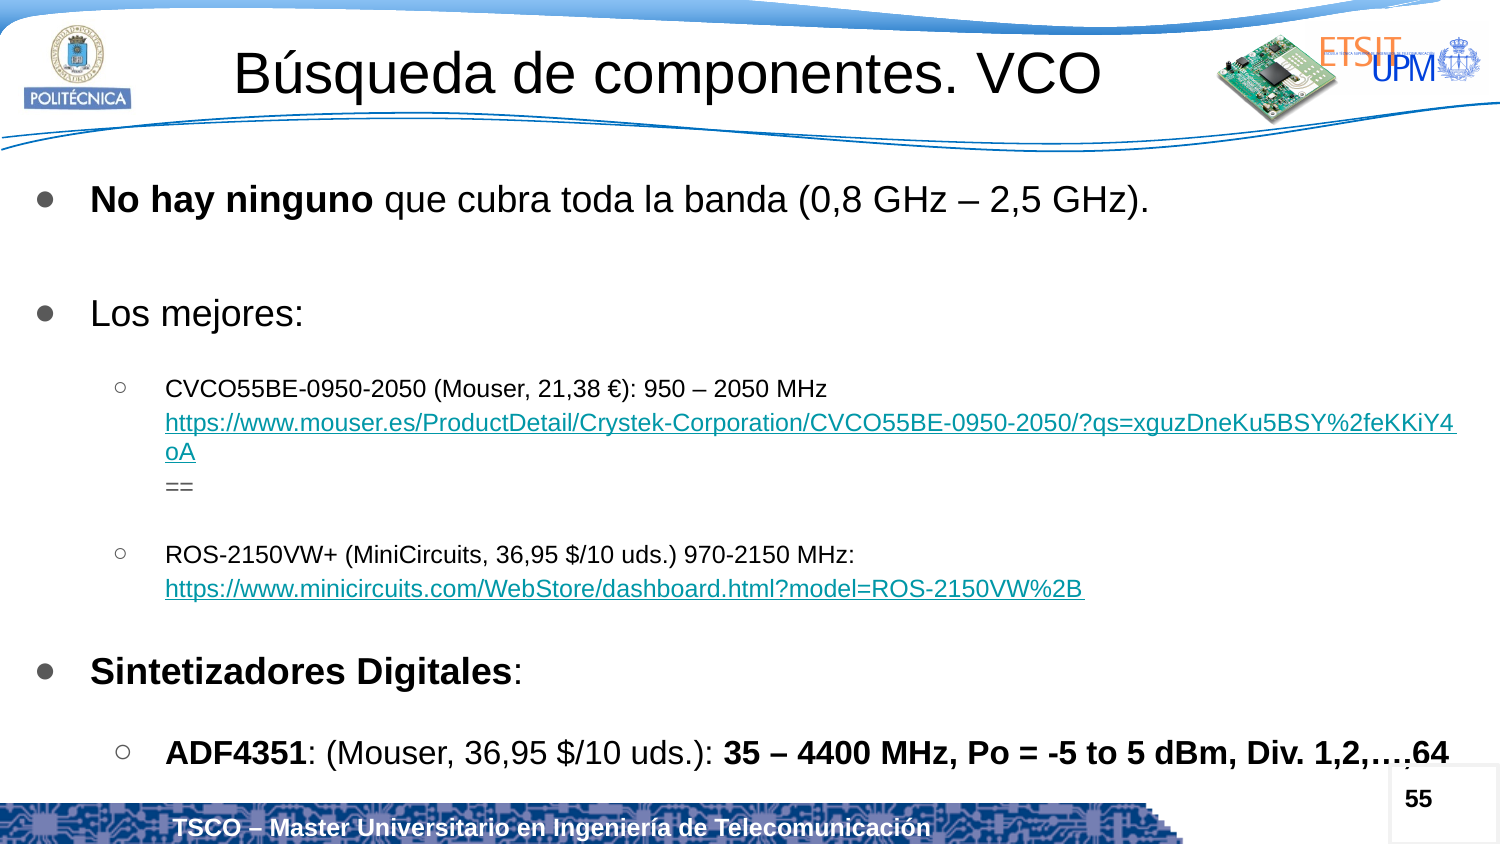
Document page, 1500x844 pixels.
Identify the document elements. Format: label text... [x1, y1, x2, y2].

list No hay ninguno que cubra toda la banda (0,8 GHz – 2,5 GHz). Los mejores: CVCO55BE-0950-2050 (Mouser, 21,38 €): 950 – 2050 MHz https://www.mouser.es/ProductDetail/Crystek-Corporation/CVCO55BE-0950-2050/?qs=xguzDneKu5BSY%2feKKiY4oA== ROS-2150VW+ (MiniCircuits, 36,95 $/10 uds.) 970-2150 MHz: https://www.minicircuits.com/WebStore/dashboard.html?model=ROS-2150VW%2B Sintetizadores Digitales: ADF4351: (Mouser, 36,95 $/10 uds.): 35 – 4400 MHz, Po = -5 to 5 dBm, Div. 1,2,…,64 [0, 153, 1481, 741]
picture [18, 19, 136, 115]
title Búsqueda de componentes. VCO [218, 20, 1449, 115]
picture [0, 803, 1266, 844]
picture [1216, 115, 1341, 129]
text_box [1388, 763, 1500, 844]
picture [1449, 21, 1489, 95]
